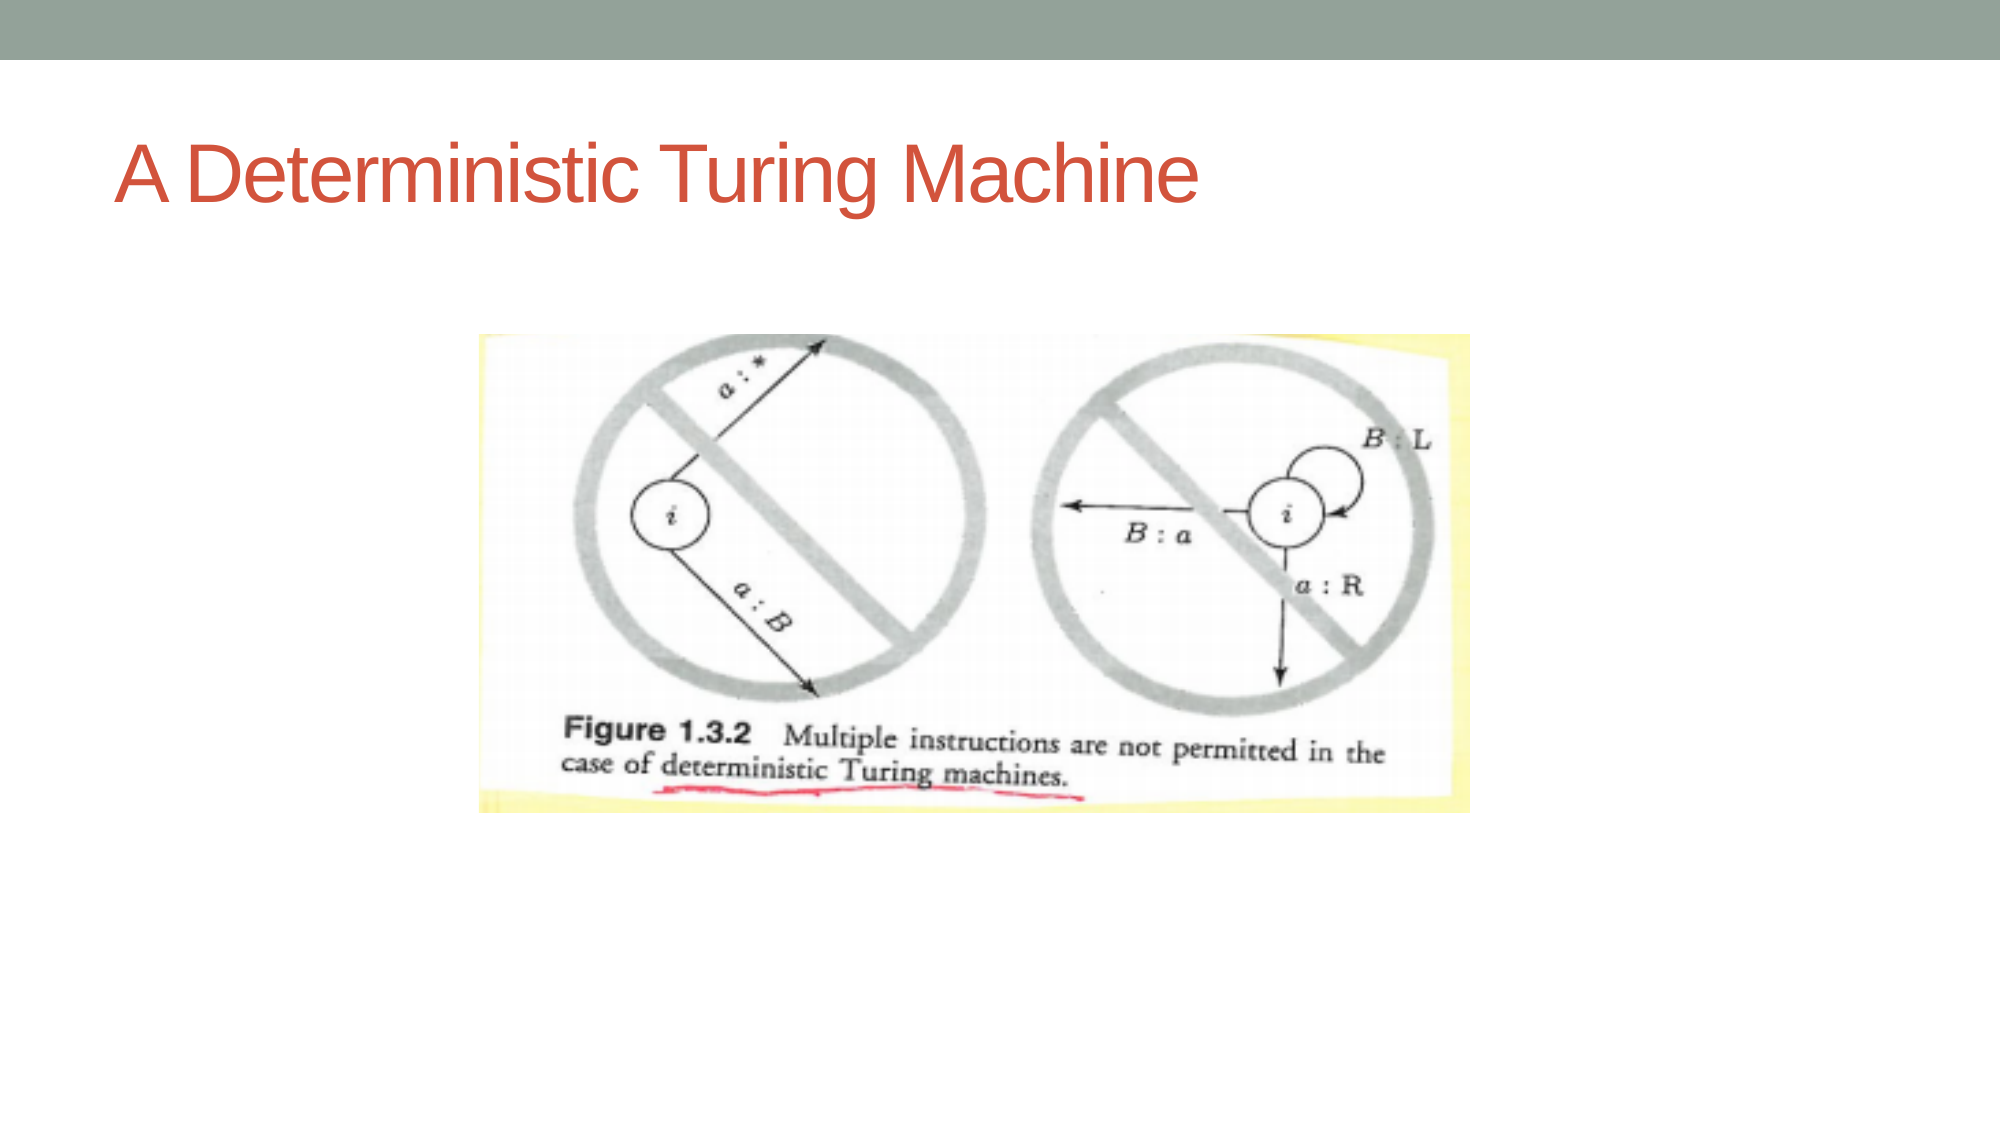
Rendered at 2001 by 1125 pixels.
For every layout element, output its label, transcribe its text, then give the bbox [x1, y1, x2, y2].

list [478, 334, 1471, 814]
title A Deterministic Turing Machine [99, 87, 1900, 250]
